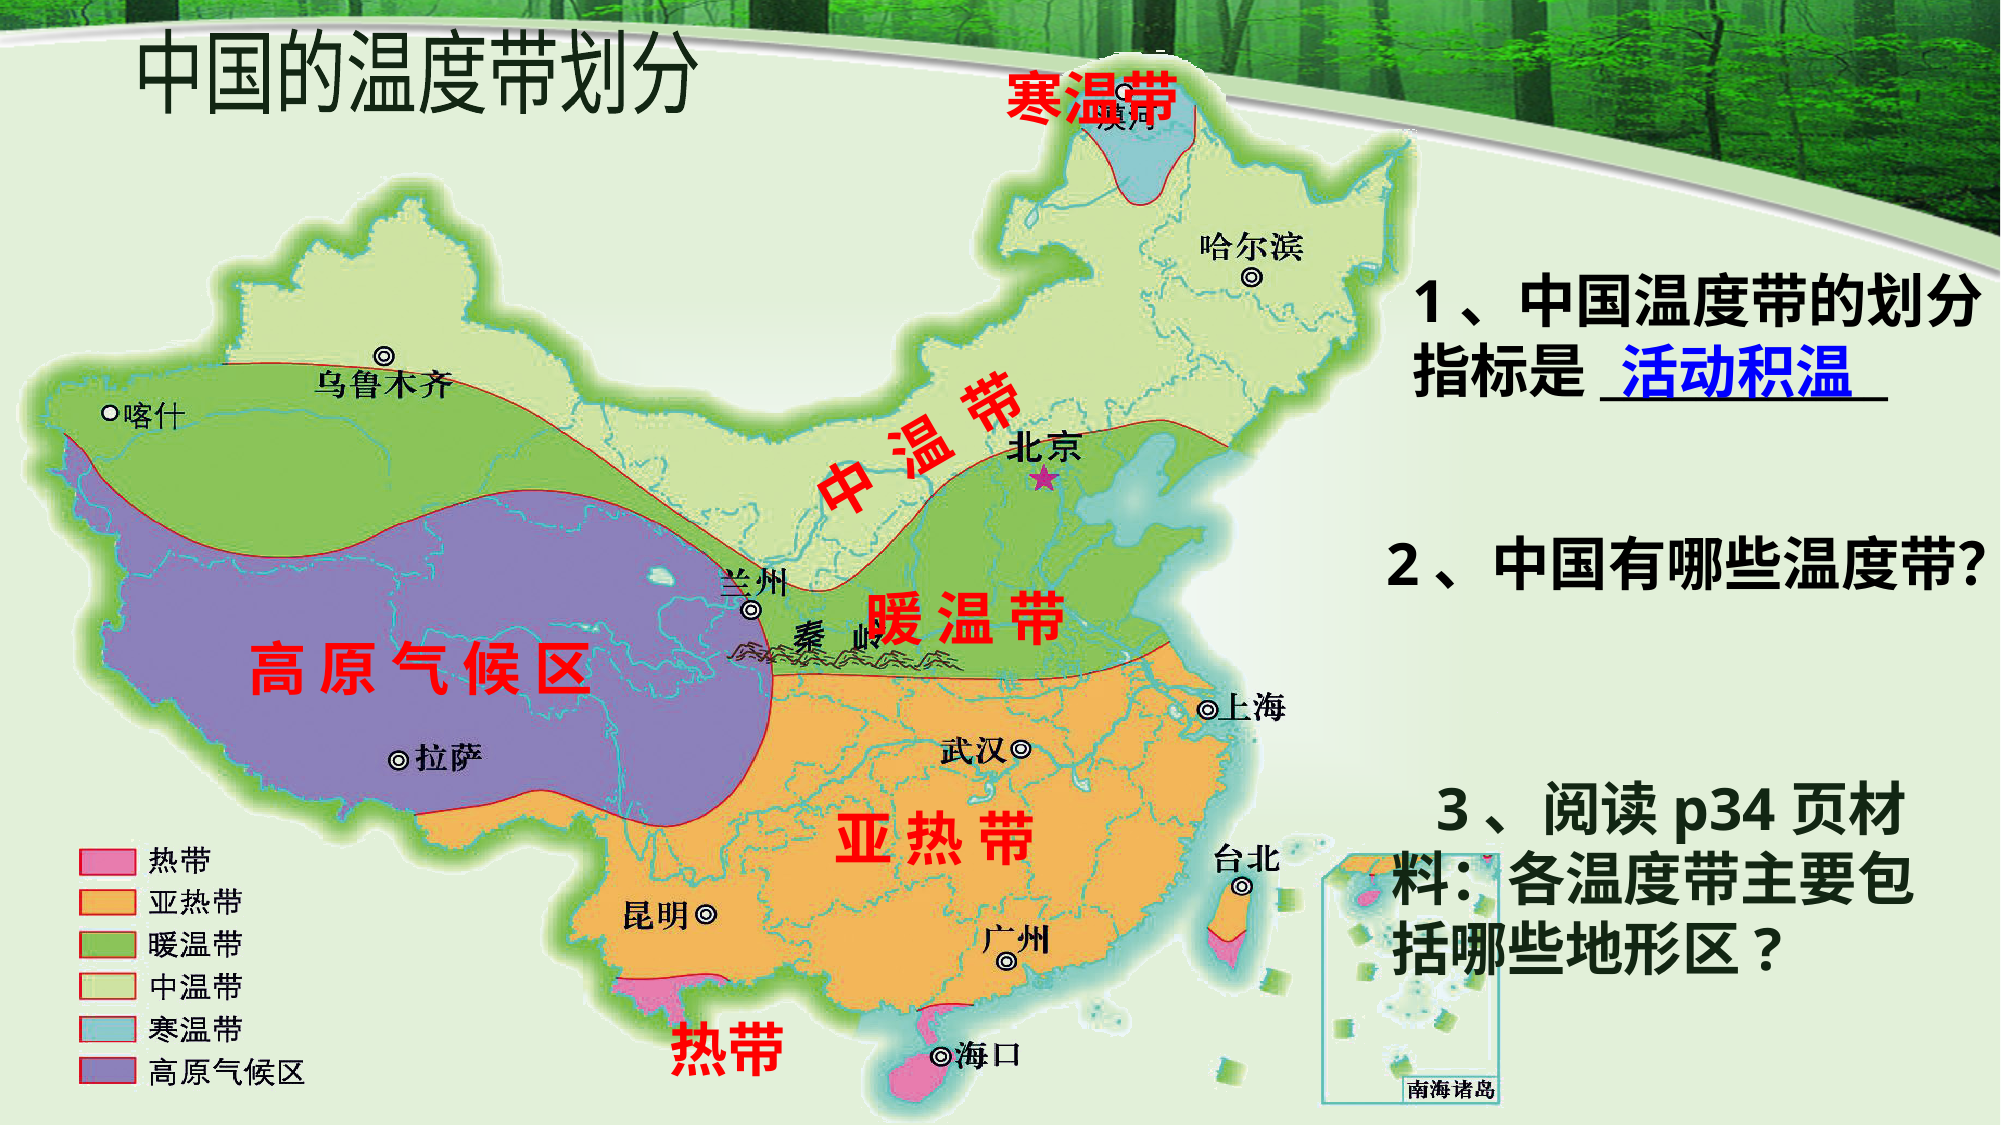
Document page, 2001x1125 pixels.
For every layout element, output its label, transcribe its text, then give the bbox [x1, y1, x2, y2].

text_box 1、中国温度带的划分指标是____________ [1530, 256, 2000, 412]
picture [0, 0, 2001, 1125]
text_box 2、中国有哪些温度带？ [1530, 519, 2000, 605]
text_box 活动积温 [1606, 327, 1927, 413]
text_box 3、阅读p34页材料：各温度带主要包括哪些地形区? [1530, 764, 1961, 990]
